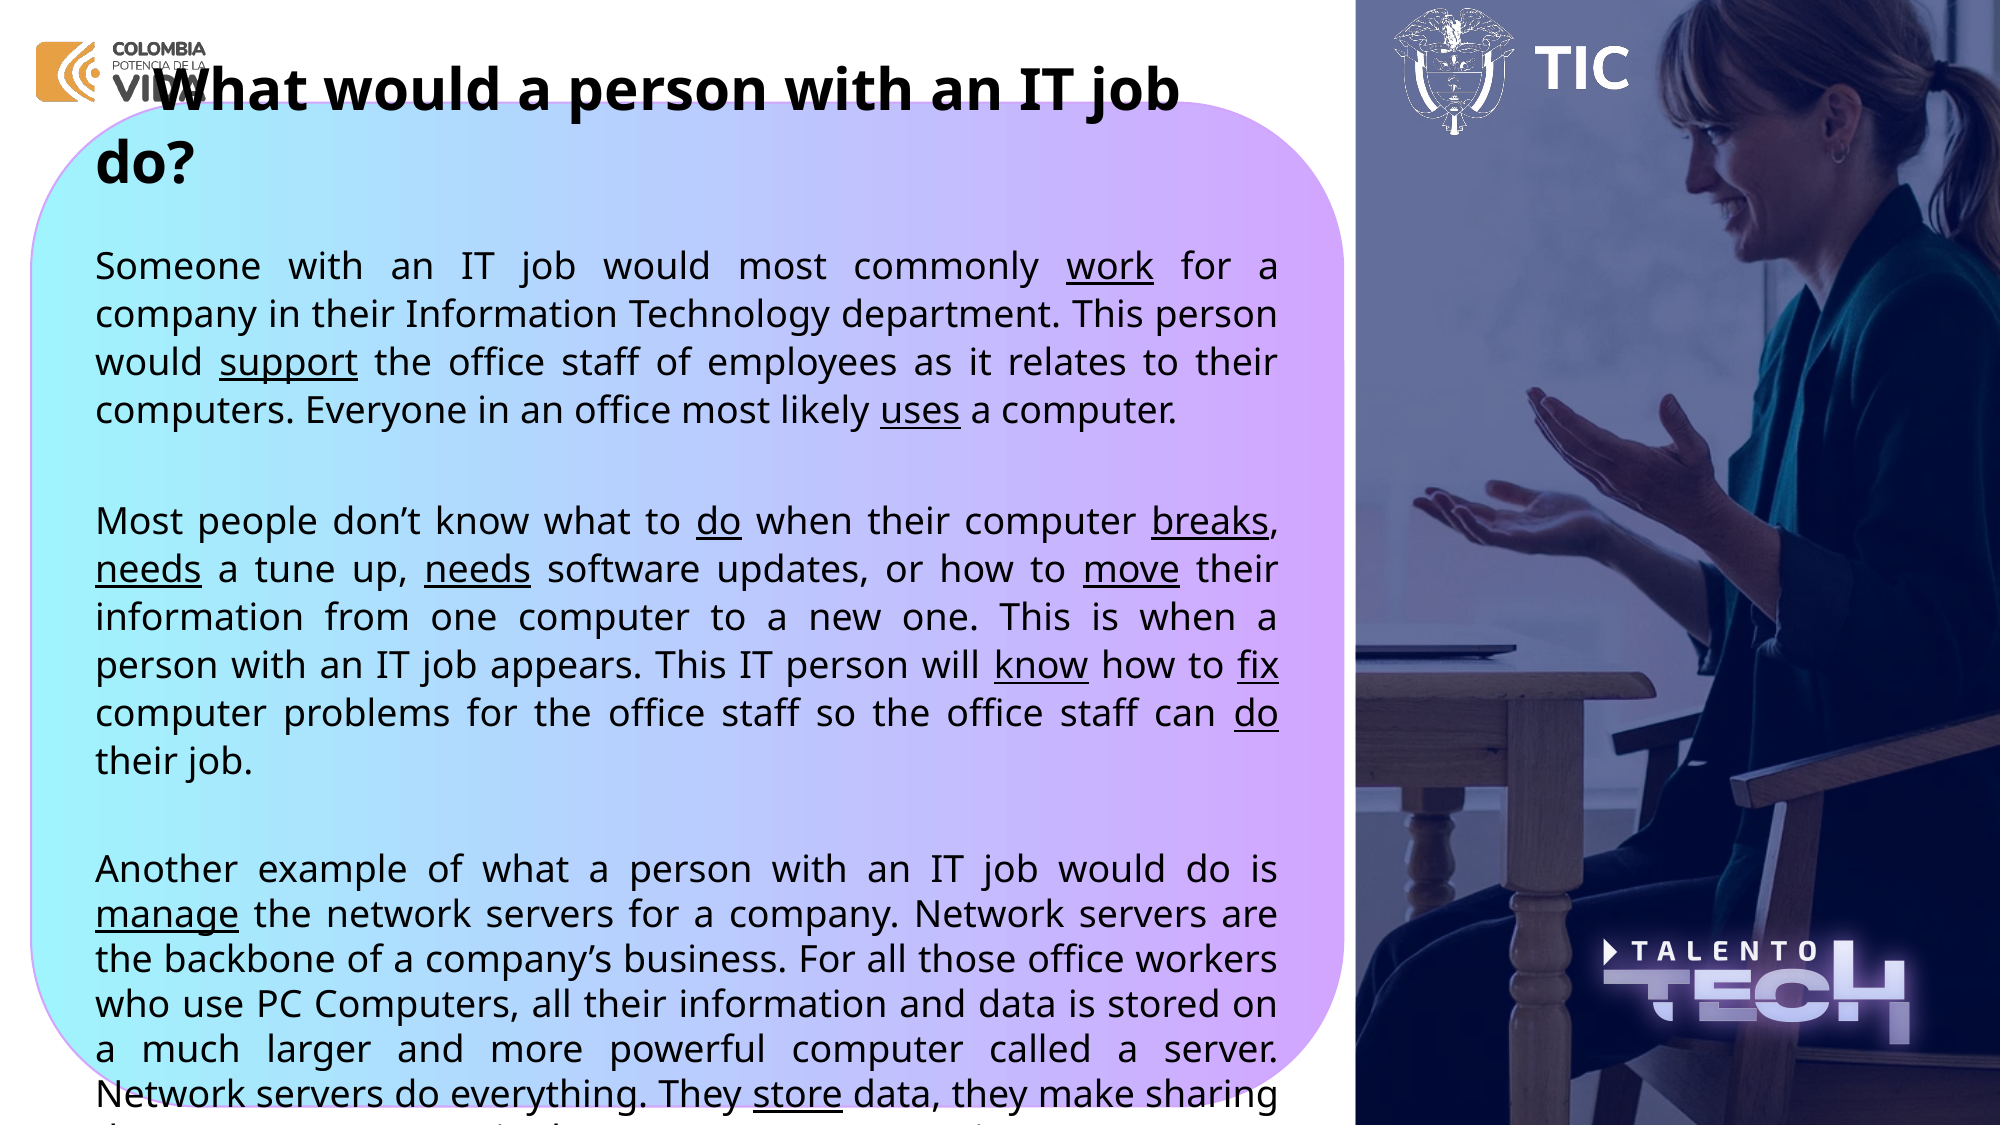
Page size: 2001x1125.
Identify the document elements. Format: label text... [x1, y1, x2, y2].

picture [1355, 0, 2000, 1125]
text_box What would a person with an IT job do? Someone with an IT job would most commonly work for a company in their Information Technology department. This person would support the office staff of employees as it relates to their computers. Everyone in an office most likely uses a computer. Most people don’t know what to do when their computer breaks, needs a tune up, needs software updates, or how to move their information from one computer to a new one. This is when a person with an IT job appears. This IT person will know how to fix computer problems for the office staff so the office staff can do their job. Another example of what a person with an IT job would do is manage the network servers for a company. Network servers are the backbone of a company’s business. For all those office workers who use PC Computers, all their information and data is stored on a much larger and more powerful computer called a server. Network servers do everything. They store data, they make sharing data easy so everyone in the company can access it. [31, 146, 1344, 1107]
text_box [30, 8, 1629, 135]
